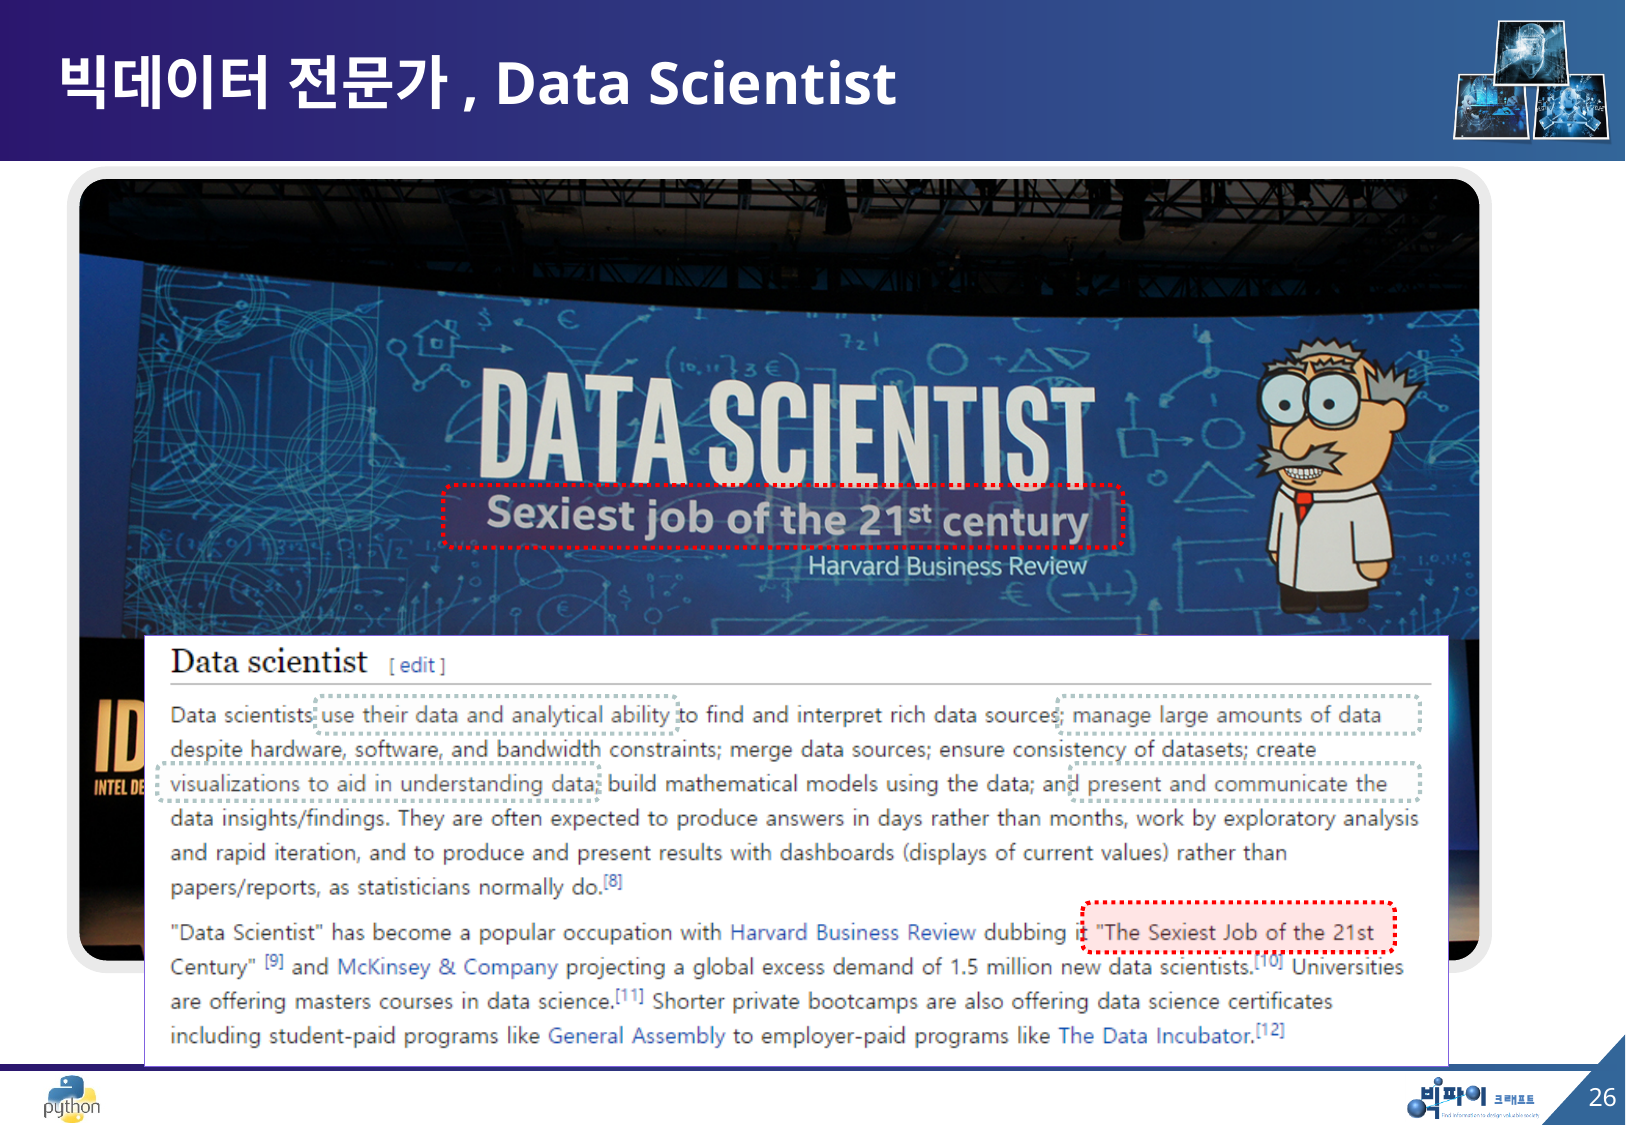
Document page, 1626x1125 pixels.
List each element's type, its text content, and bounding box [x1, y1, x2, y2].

picture [72, 172, 1486, 1067]
title 빅데이터 전문가, Data Scientist [42, 35, 1262, 128]
picture [32, 1075, 111, 1123]
picture [1405, 1074, 1541, 1122]
picture [1450, 19, 1613, 146]
